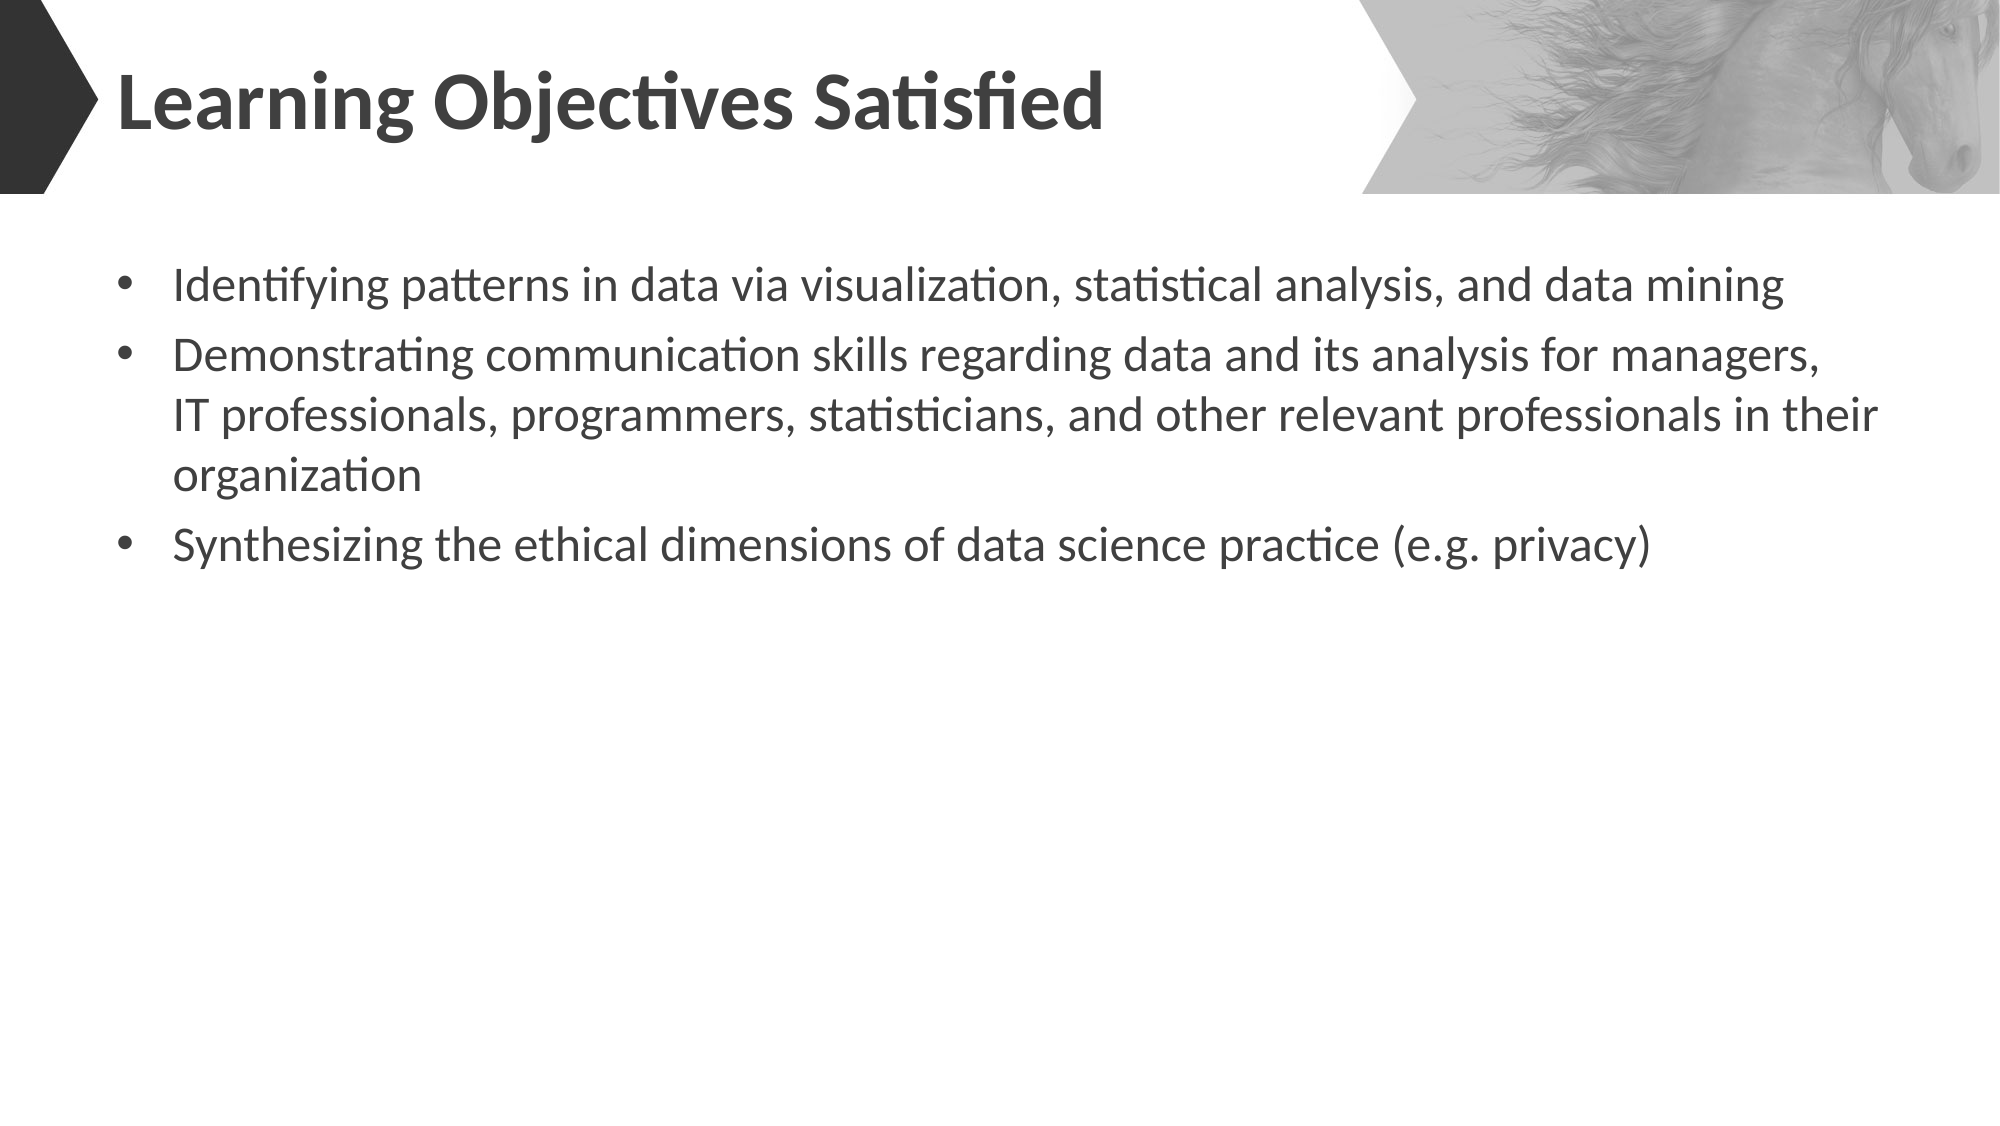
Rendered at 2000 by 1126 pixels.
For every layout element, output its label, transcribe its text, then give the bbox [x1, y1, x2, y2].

title Learning Objectives Satisfied [101, 31, 1331, 163]
list Identifying patterns in data via visualization, statistical analysis, and data mining Demonstrating communication skills regarding data and its analysis for managers, IT professionals, programmers, statisticians, and other relevant professionals in their organization Synthesizing the ethical dimensions of data science practice (e.g. privacy) [99, 243, 1900, 1036]
picture [0, 0, 2000, 1125]
